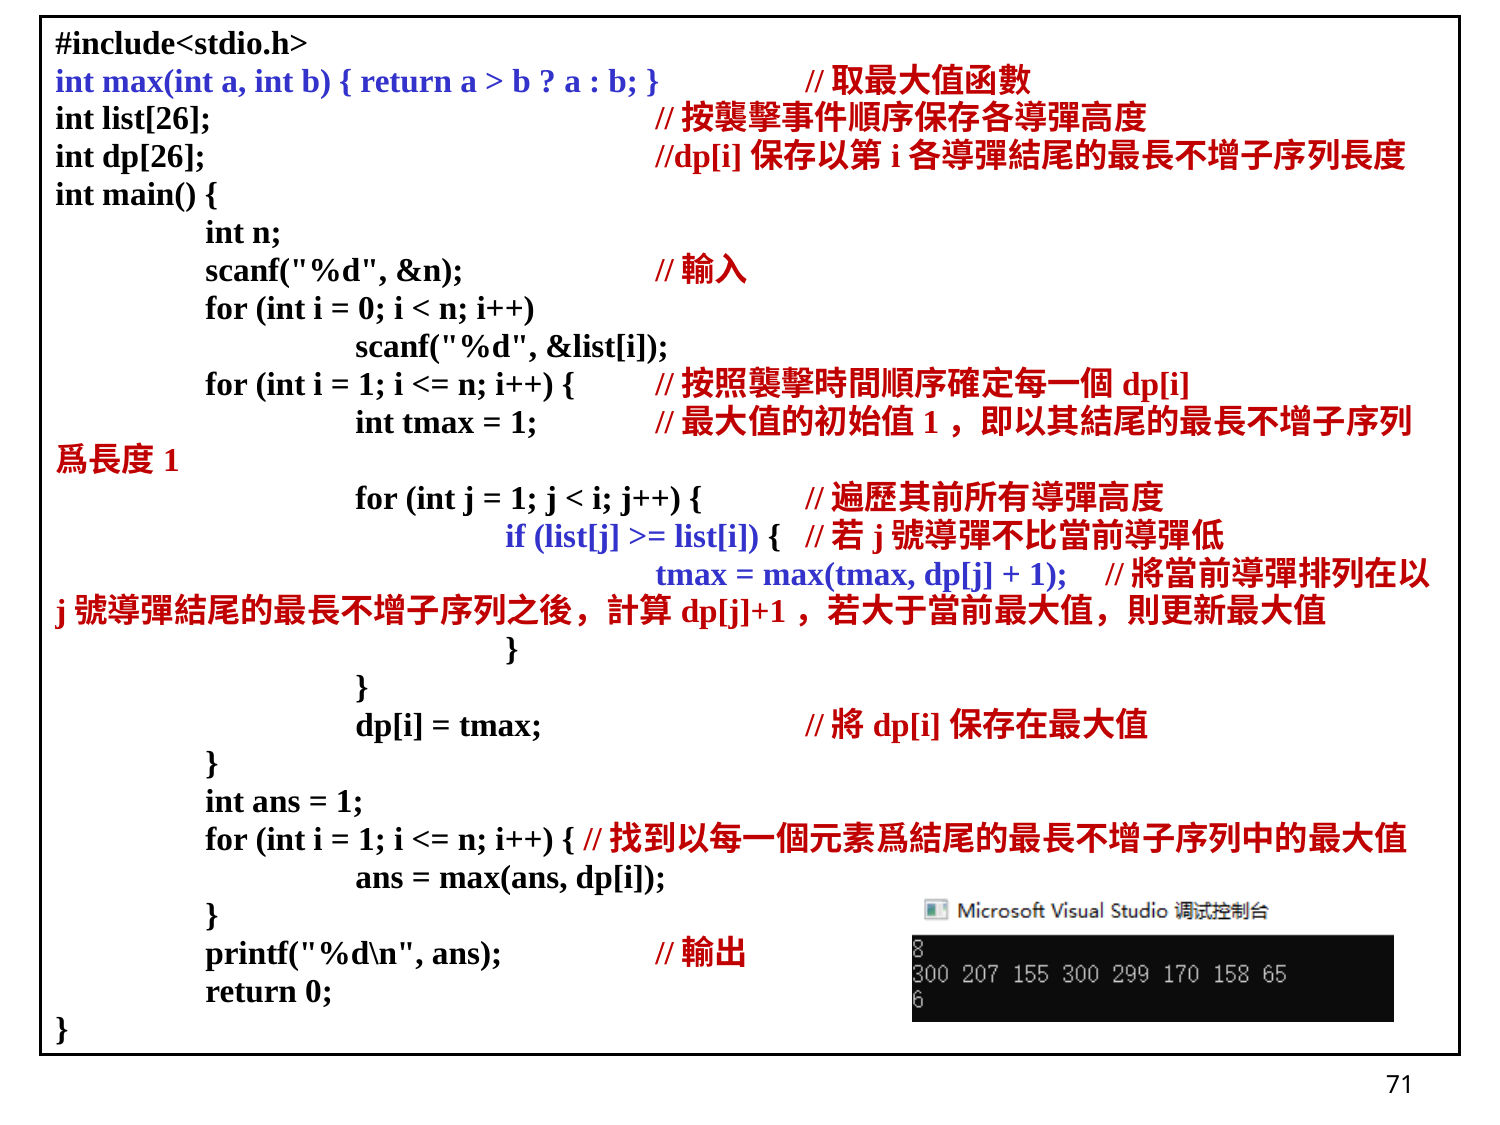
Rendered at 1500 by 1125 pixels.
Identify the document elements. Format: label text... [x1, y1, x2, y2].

picture [911, 888, 1394, 1022]
text_box #include<stdio.h> int max(int a, int b) { return a > b ? a : b; } //取最大值函數 int list[26]; //按襲擊事件順序保存各導彈高度 int dp[26]; //dp[i]保存以第i各導彈結尾的最長不增子序列長度 int main() { int n; scanf("%d", &n); //輸入 for (int i = 0; i < n; i++) scanf("%d", &list[i]); for (int i = 1; i <= n; i++) { //按照襲擊時間順序確定每一個dp[i] int tmax = 1; //最大值的初始值1，即以其結尾的最長不增子序列爲長度1 for (int j = 1; j < i; j++) { //遍歷其前所有導彈高度 if (list[j] >= list[i]) { //若j號導彈不比當前導彈低 tmax = max(tmax, dp[j] + 1); //將當前導彈排列在以j號導彈結尾的最長不增子序列之後，計算dp[j]+1，若大于當前最大值，則更新最大值 } } dp[i] = tmax; //將dp[i]保存在最大值 } int ans = 1; for (int i = 1; i <= n; i++) { //找到以每一個元素爲結尾的最長不增子序列中的最大值 ans = max(ans, dp[i]); } printf("%d\n", ans); //輸出 return 0; } [40, 16, 1460, 1055]
